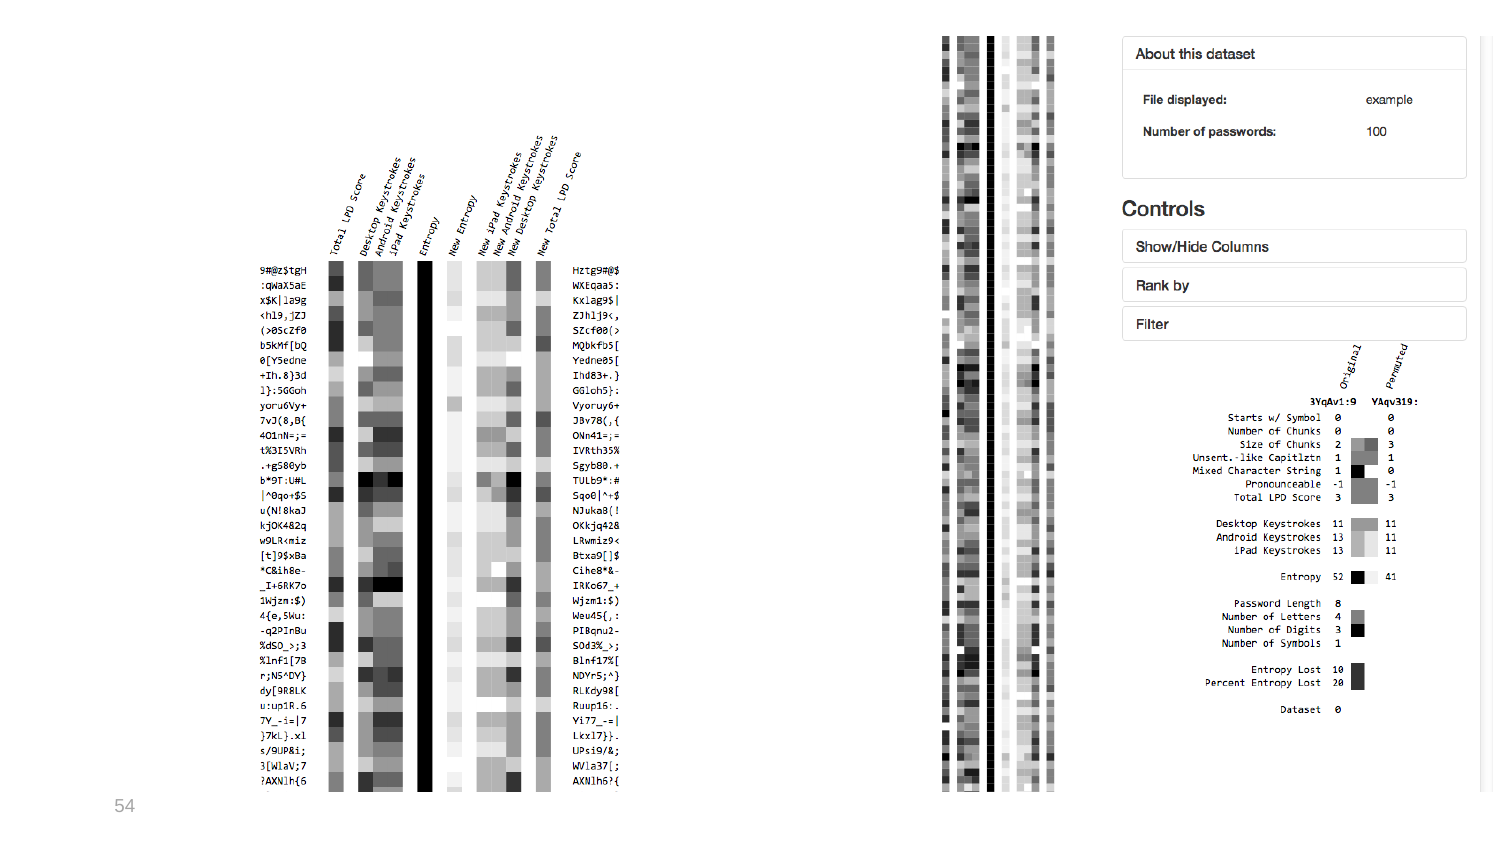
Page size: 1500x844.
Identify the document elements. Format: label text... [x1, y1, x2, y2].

picture [0, 31, 1500, 792]
slide_number 54 [103, 792, 441, 827]
